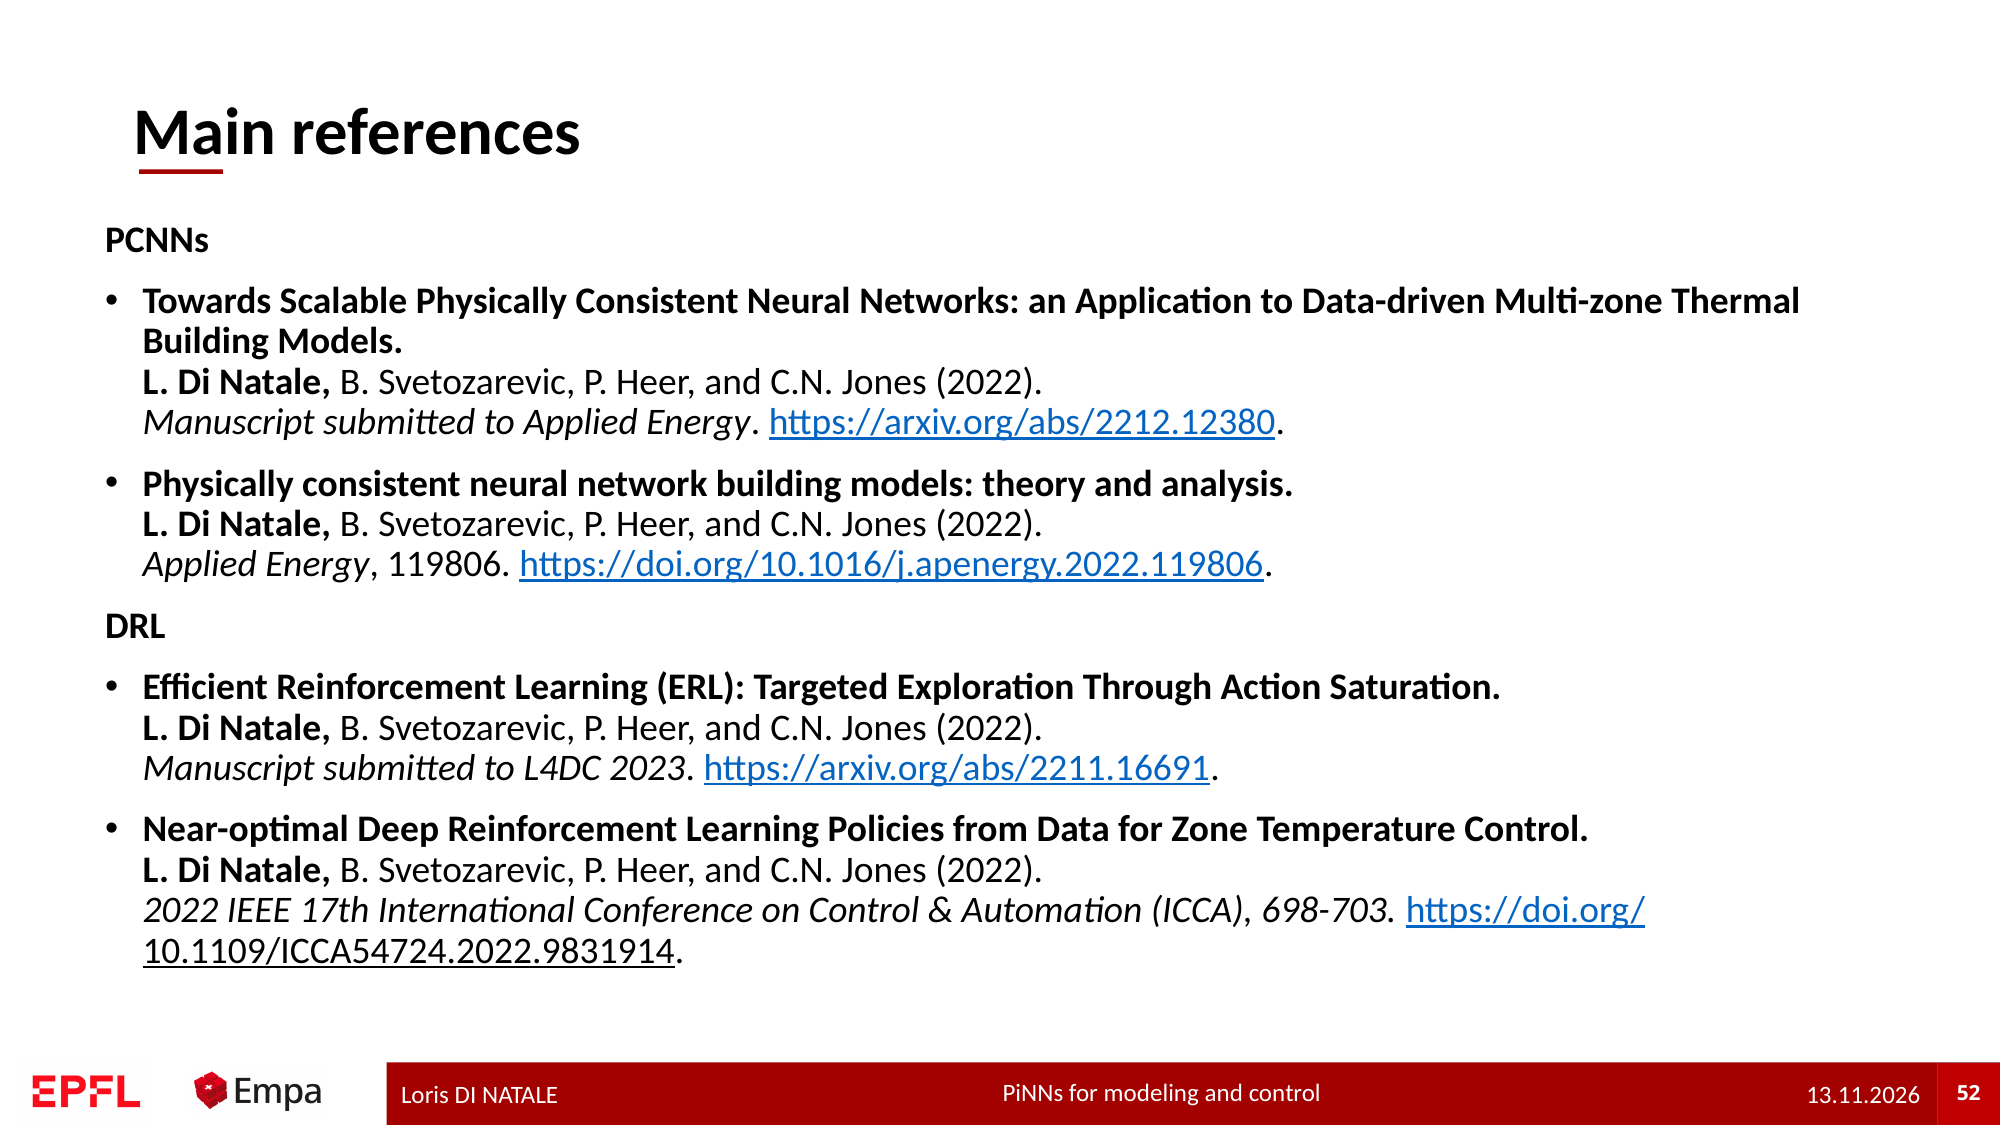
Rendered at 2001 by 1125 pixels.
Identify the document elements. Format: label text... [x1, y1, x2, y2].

picture [190, 1068, 324, 1115]
list PCNNs Towards Scalable Physically Consistent Neural Networks: an Application to Data-driven Multi-zone Thermal Building Models. L. Di Natale, B. Svetozarevic, P. Heer, and C.N. Jones (2022). Manuscript submitted to Applied Energy. https://arxiv.org/abs/2212.12380. Physically consistent neural network building models: theory and analysis. L. Di Natale, B. Svetozarevic, P. Heer, and C.N. Jones (2022). Applied Energy, 119806. https://doi.org/10.1016/j.apenergy.2022.119806. DRL Efficient Reinforcement Learning (ERL): Targeted Exploration Through Action Saturation. L. Di Natale, B. Svetozarevic, P. Heer, and C.N. Jones (2022). Manuscript submitted to L4DC 2023. https://arxiv.org/abs/2211.16691. Near-optimal Deep Reinforcement Learning Policies from Data for Zone Temperature Control. L. Di Natale, B. Svetozarevic, P. Heer, and C.N. Jones (2022). 2022 IEEE 17th International Conference on Control & Automation (ICCA), 698-703. https://doi.org/10.1109/ICCA54724.2022.9831914. [90, 212, 1904, 1020]
title Main references [118, 79, 1490, 187]
picture [17, 1060, 151, 1123]
